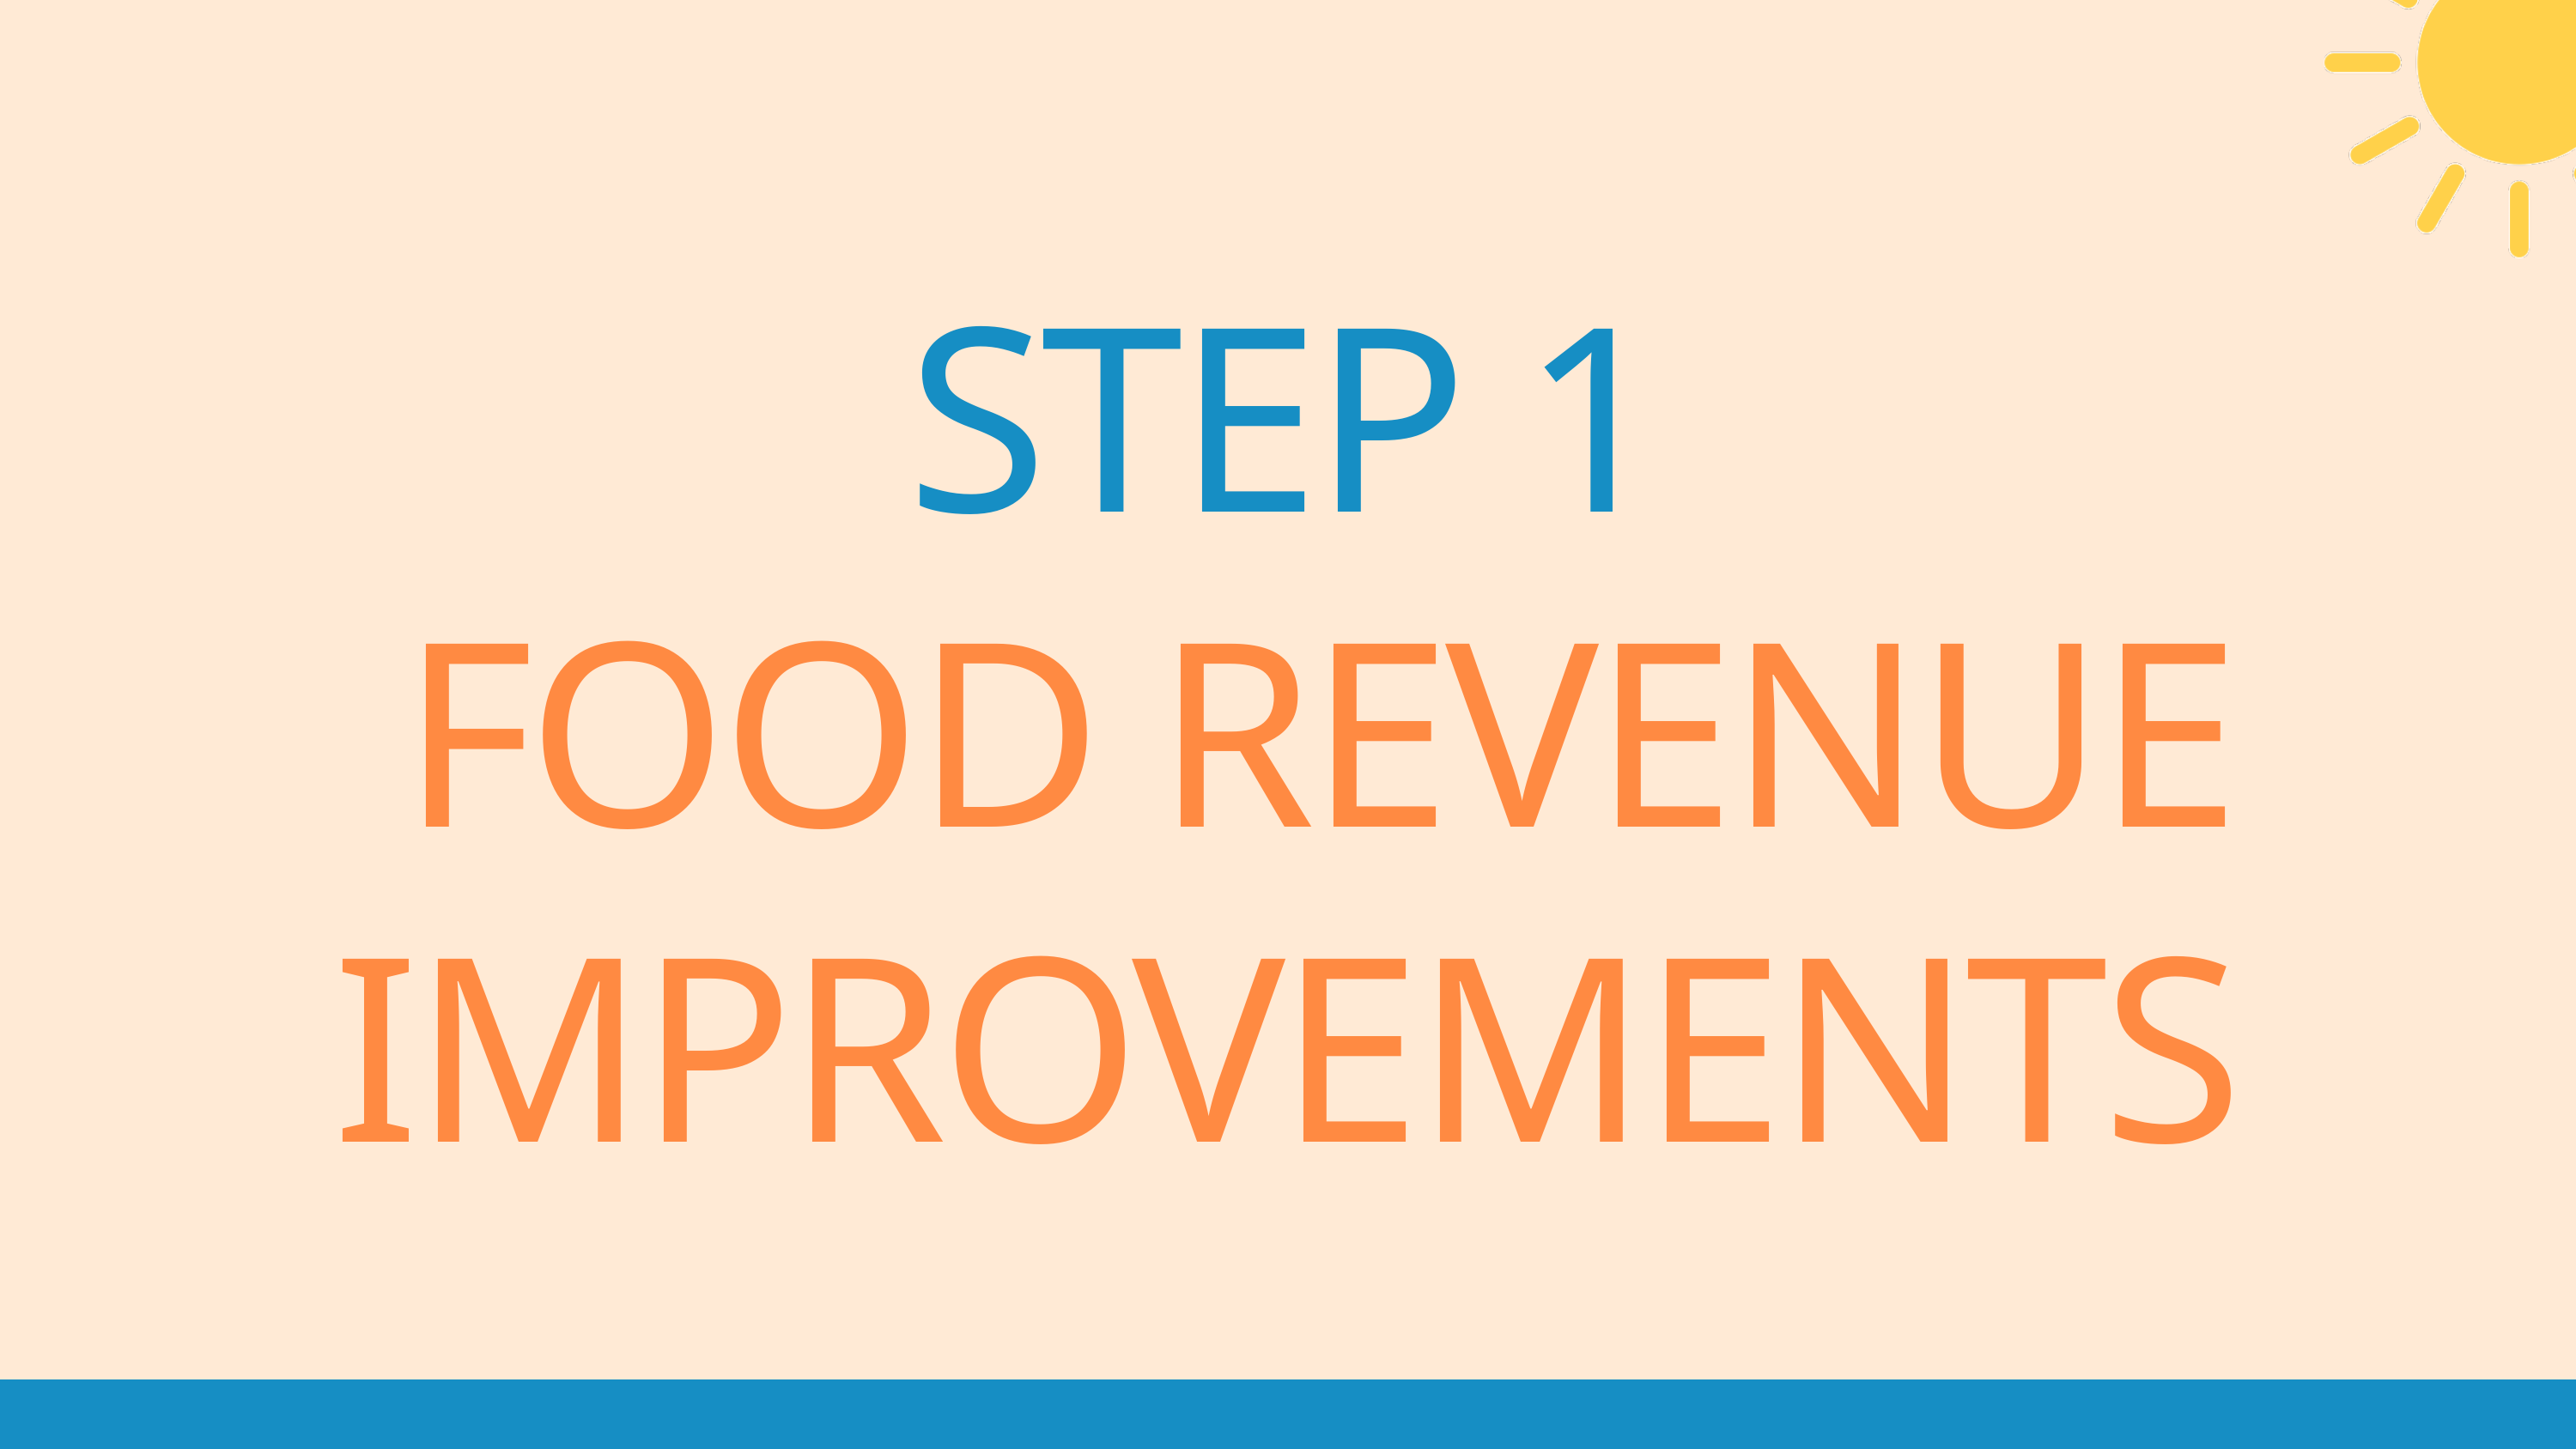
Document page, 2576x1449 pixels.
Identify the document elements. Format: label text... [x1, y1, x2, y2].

text_box [2324, 0, 2576, 258]
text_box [0, 1379, 2576, 1449]
text_box STEP 1 FOOD REVENUE IMPROVEMENTS [0, 247, 2576, 1194]
